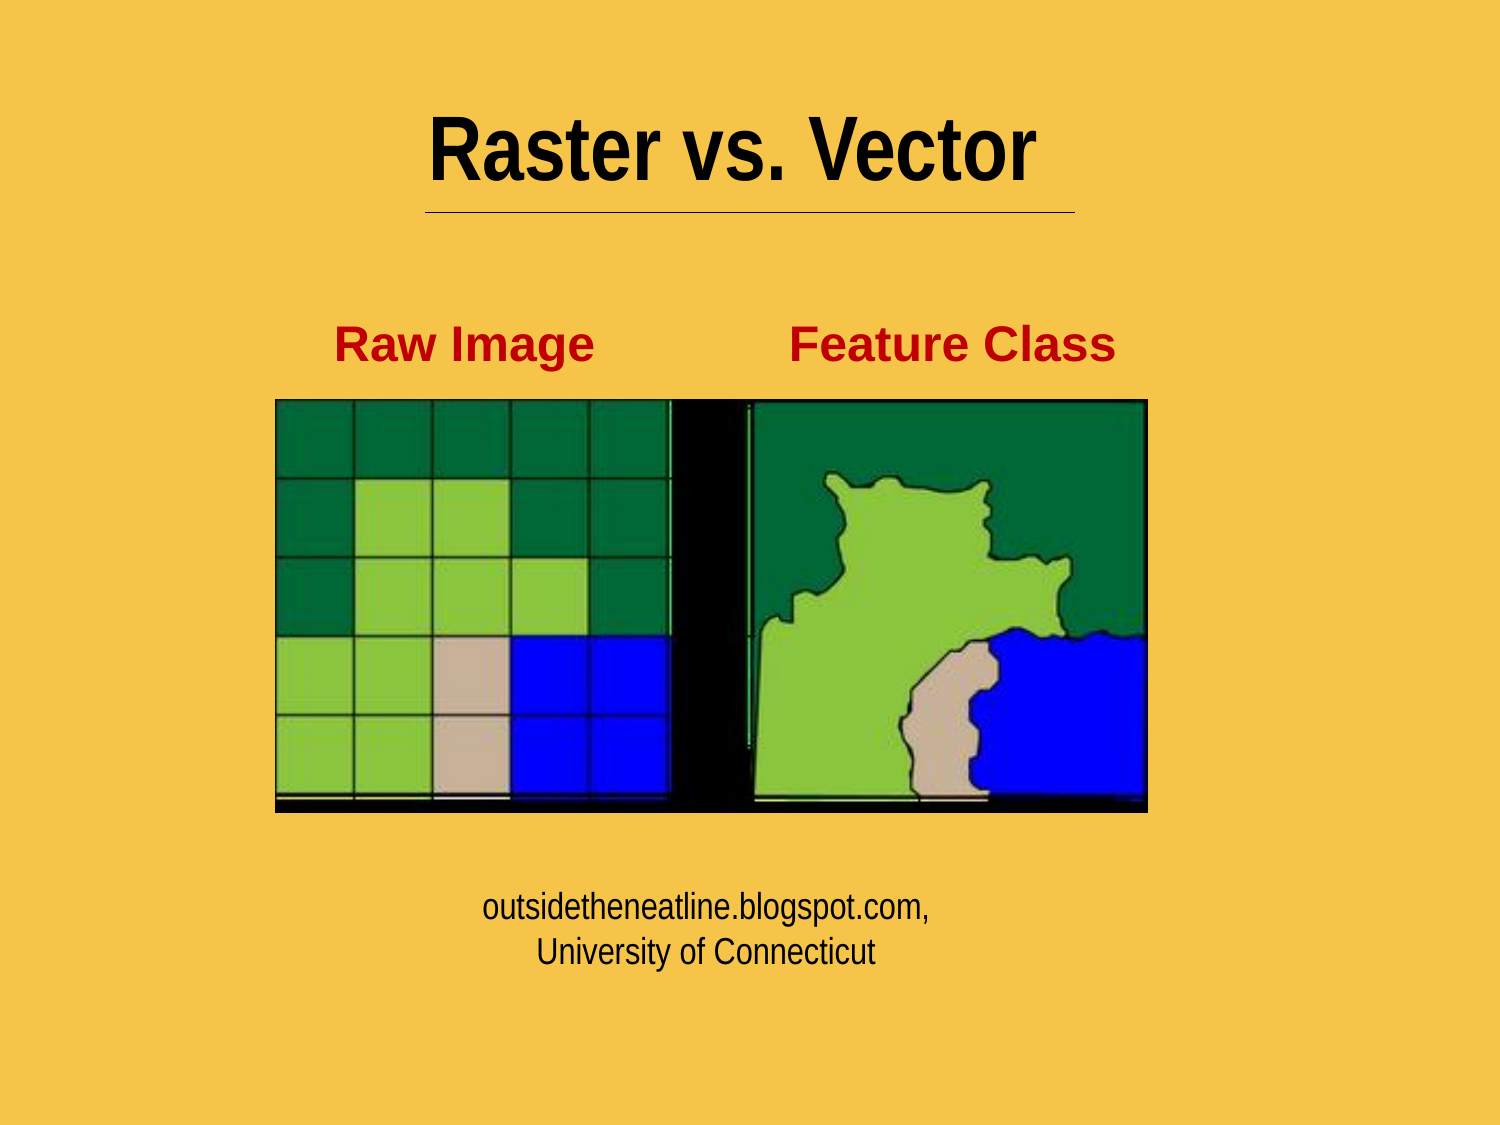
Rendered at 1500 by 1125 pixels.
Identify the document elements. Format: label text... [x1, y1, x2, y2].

text_box outsidetheneatline.blogspot.com, University of Connecticut [412, 874, 1000, 980]
text_box Feature Class [624, 287, 1375, 413]
text_box Raw Image [99, 287, 624, 413]
text_box Raster vs. Vector [68, 50, 1419, 238]
picture [274, 399, 1149, 813]
